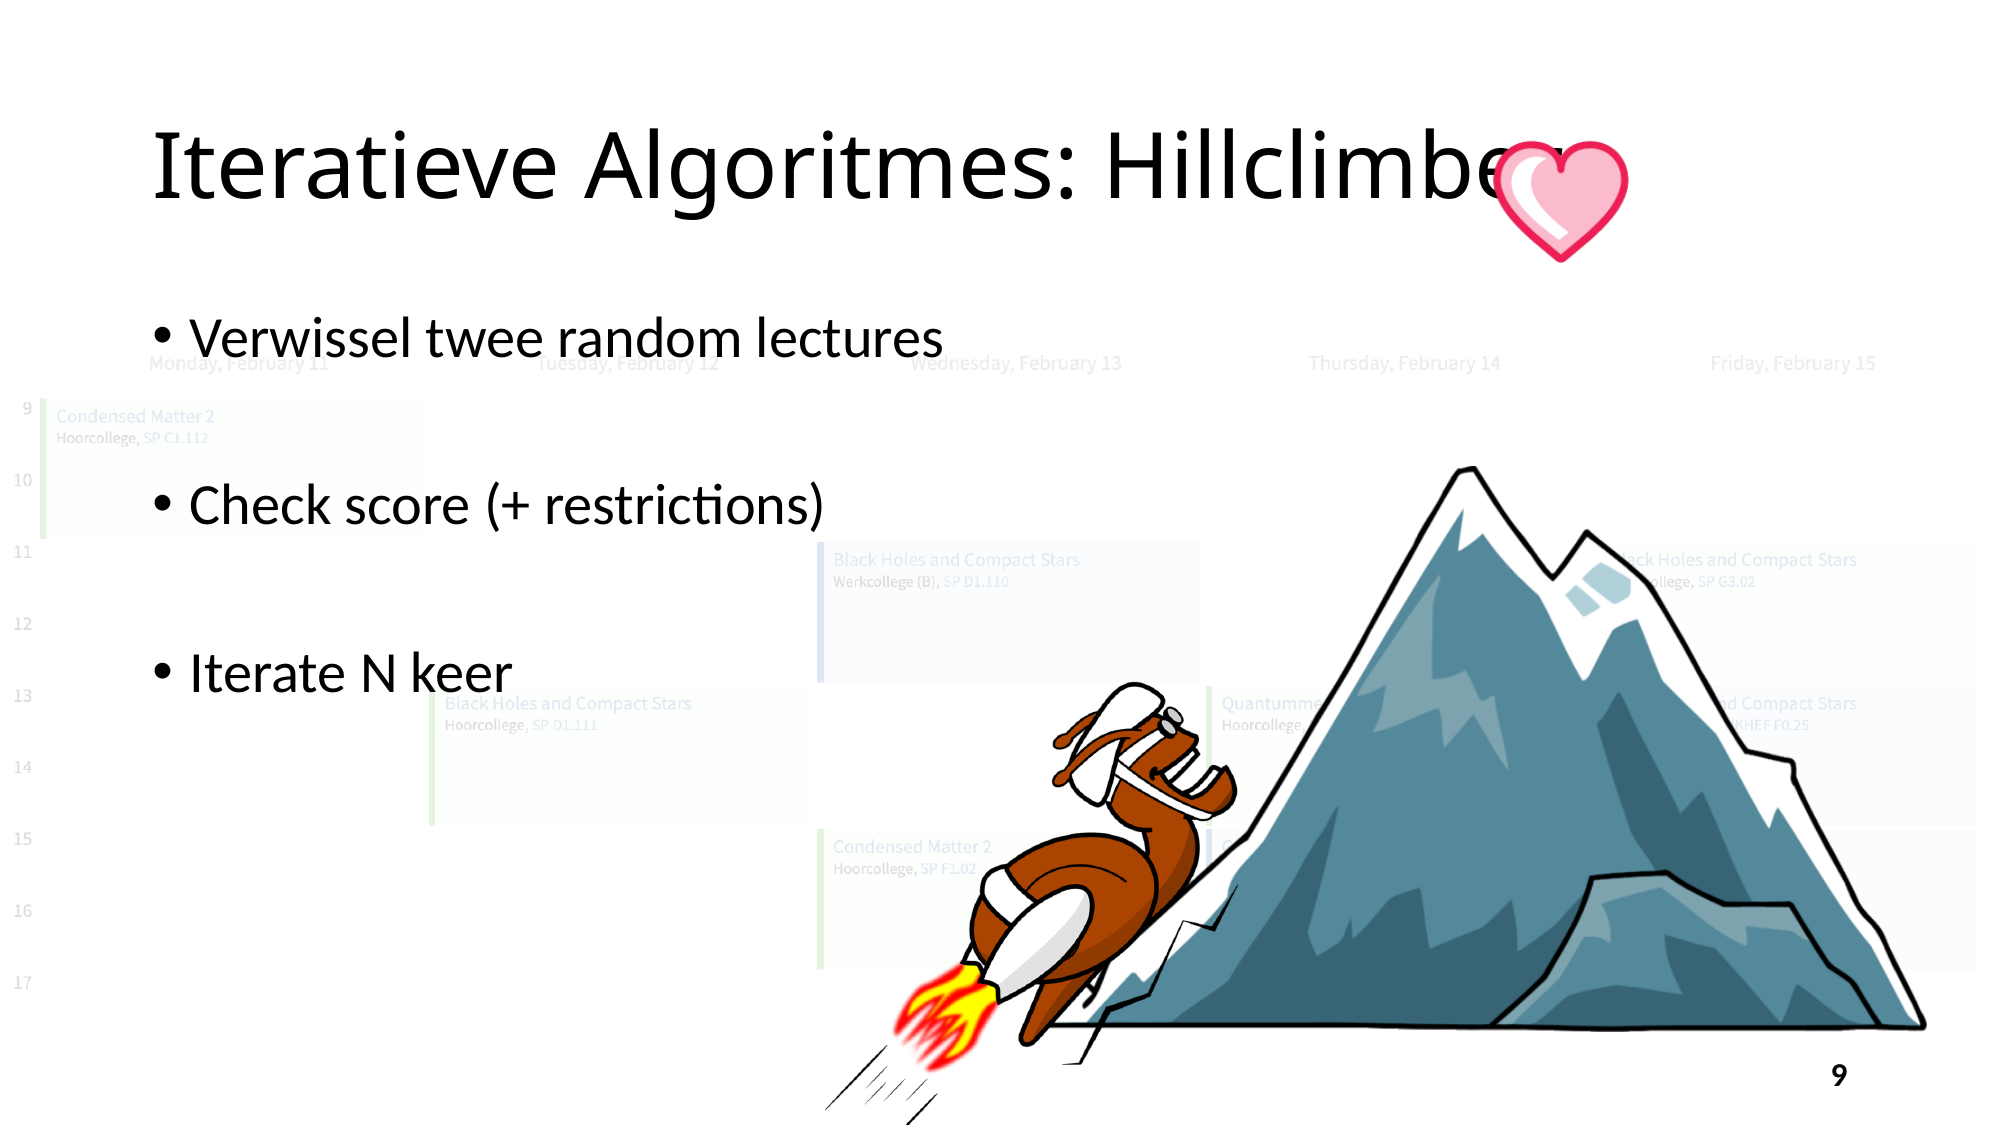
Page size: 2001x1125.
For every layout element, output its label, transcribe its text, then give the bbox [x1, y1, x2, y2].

picture [1299, 96, 1821, 308]
title Iteratieve Algoritmes: Hillclimber [137, 59, 1863, 278]
picture [751, 466, 1927, 1125]
list Verwissel twee random lectures Check score (+ restrictions) Iterate N keer [137, 299, 1863, 1014]
slide_number 9 [1412, 1042, 1863, 1103]
